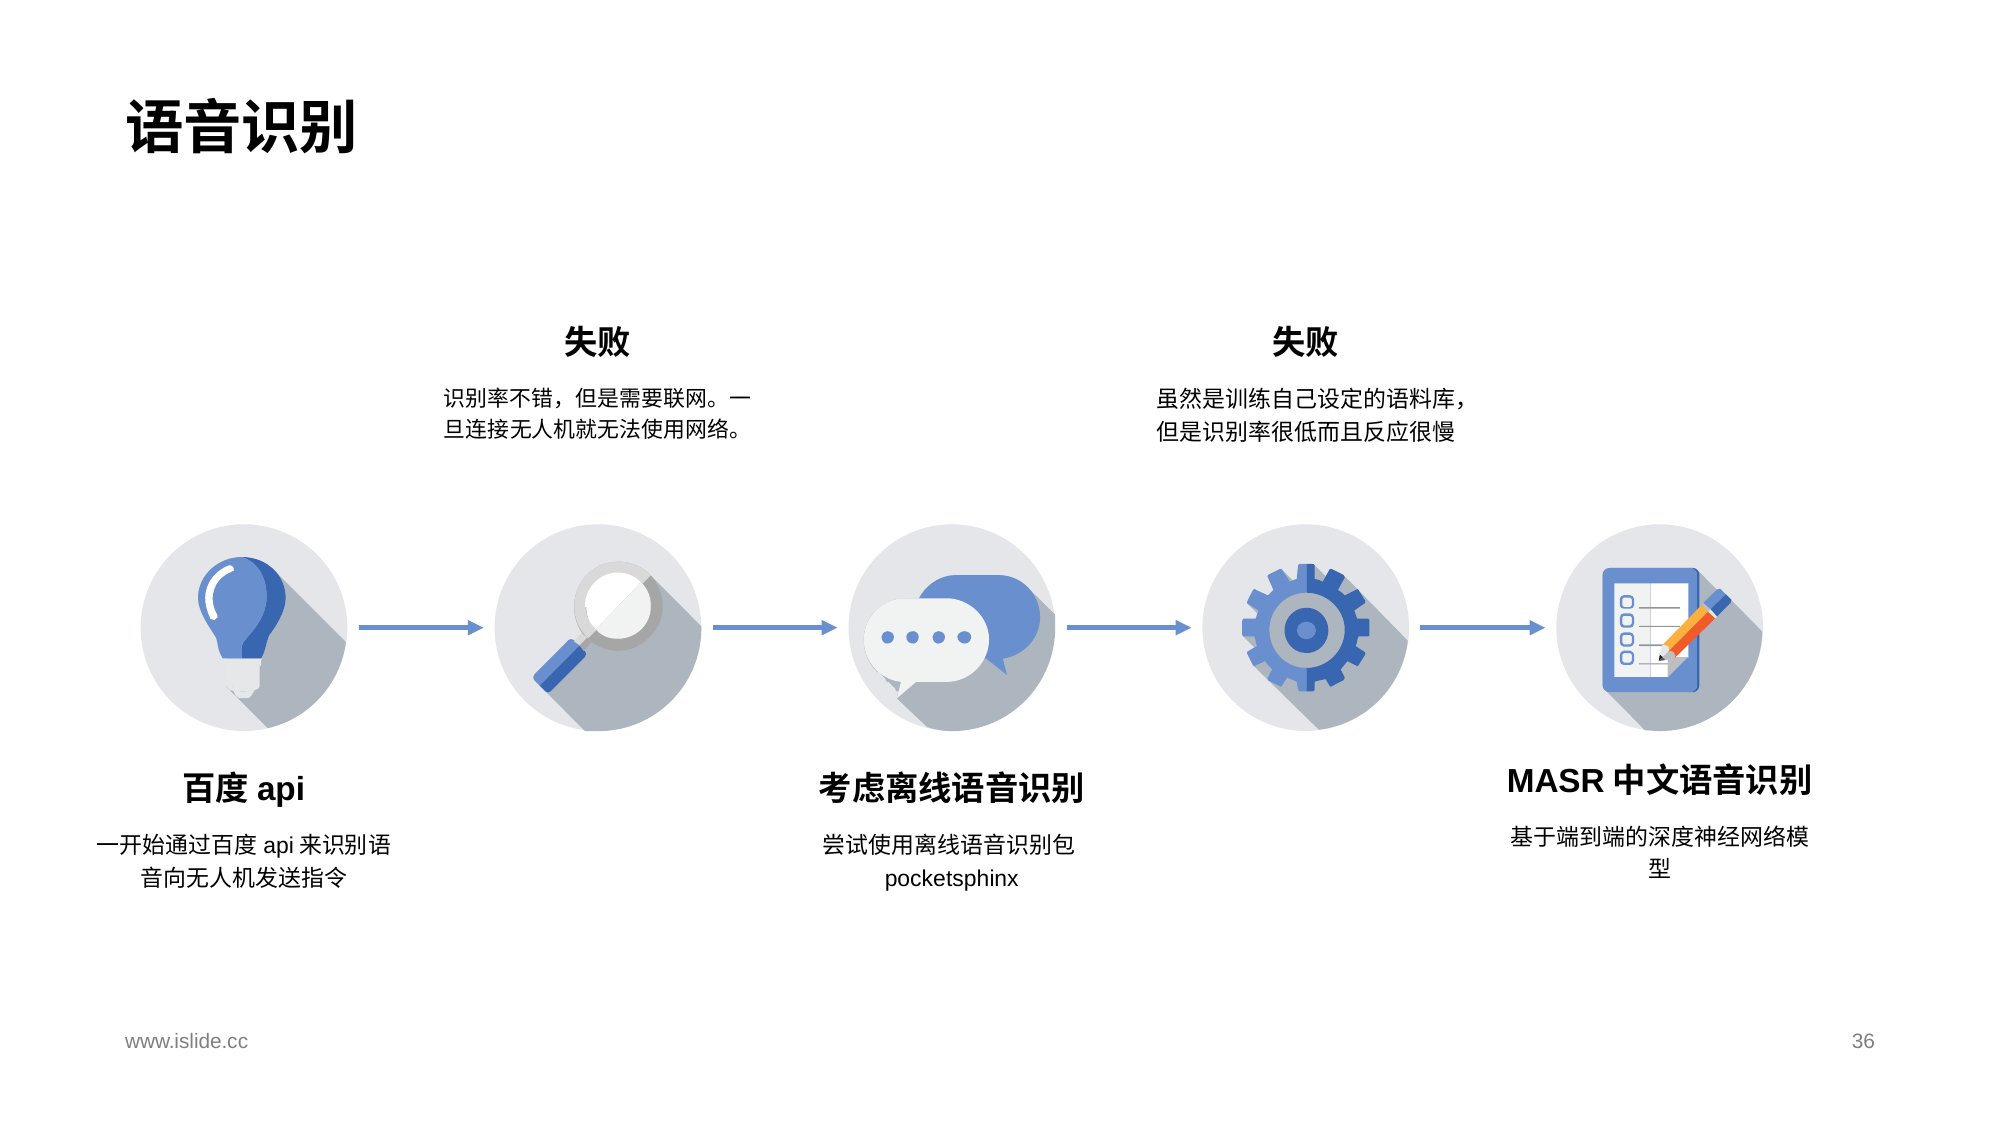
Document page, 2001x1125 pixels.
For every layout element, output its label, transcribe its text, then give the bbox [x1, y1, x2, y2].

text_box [74, 310, 1830, 899]
footer www.islide.cc [109, 1022, 790, 1057]
slide_number 36 [1412, 1022, 1890, 1057]
title 语音识别 [109, 0, 1890, 169]
